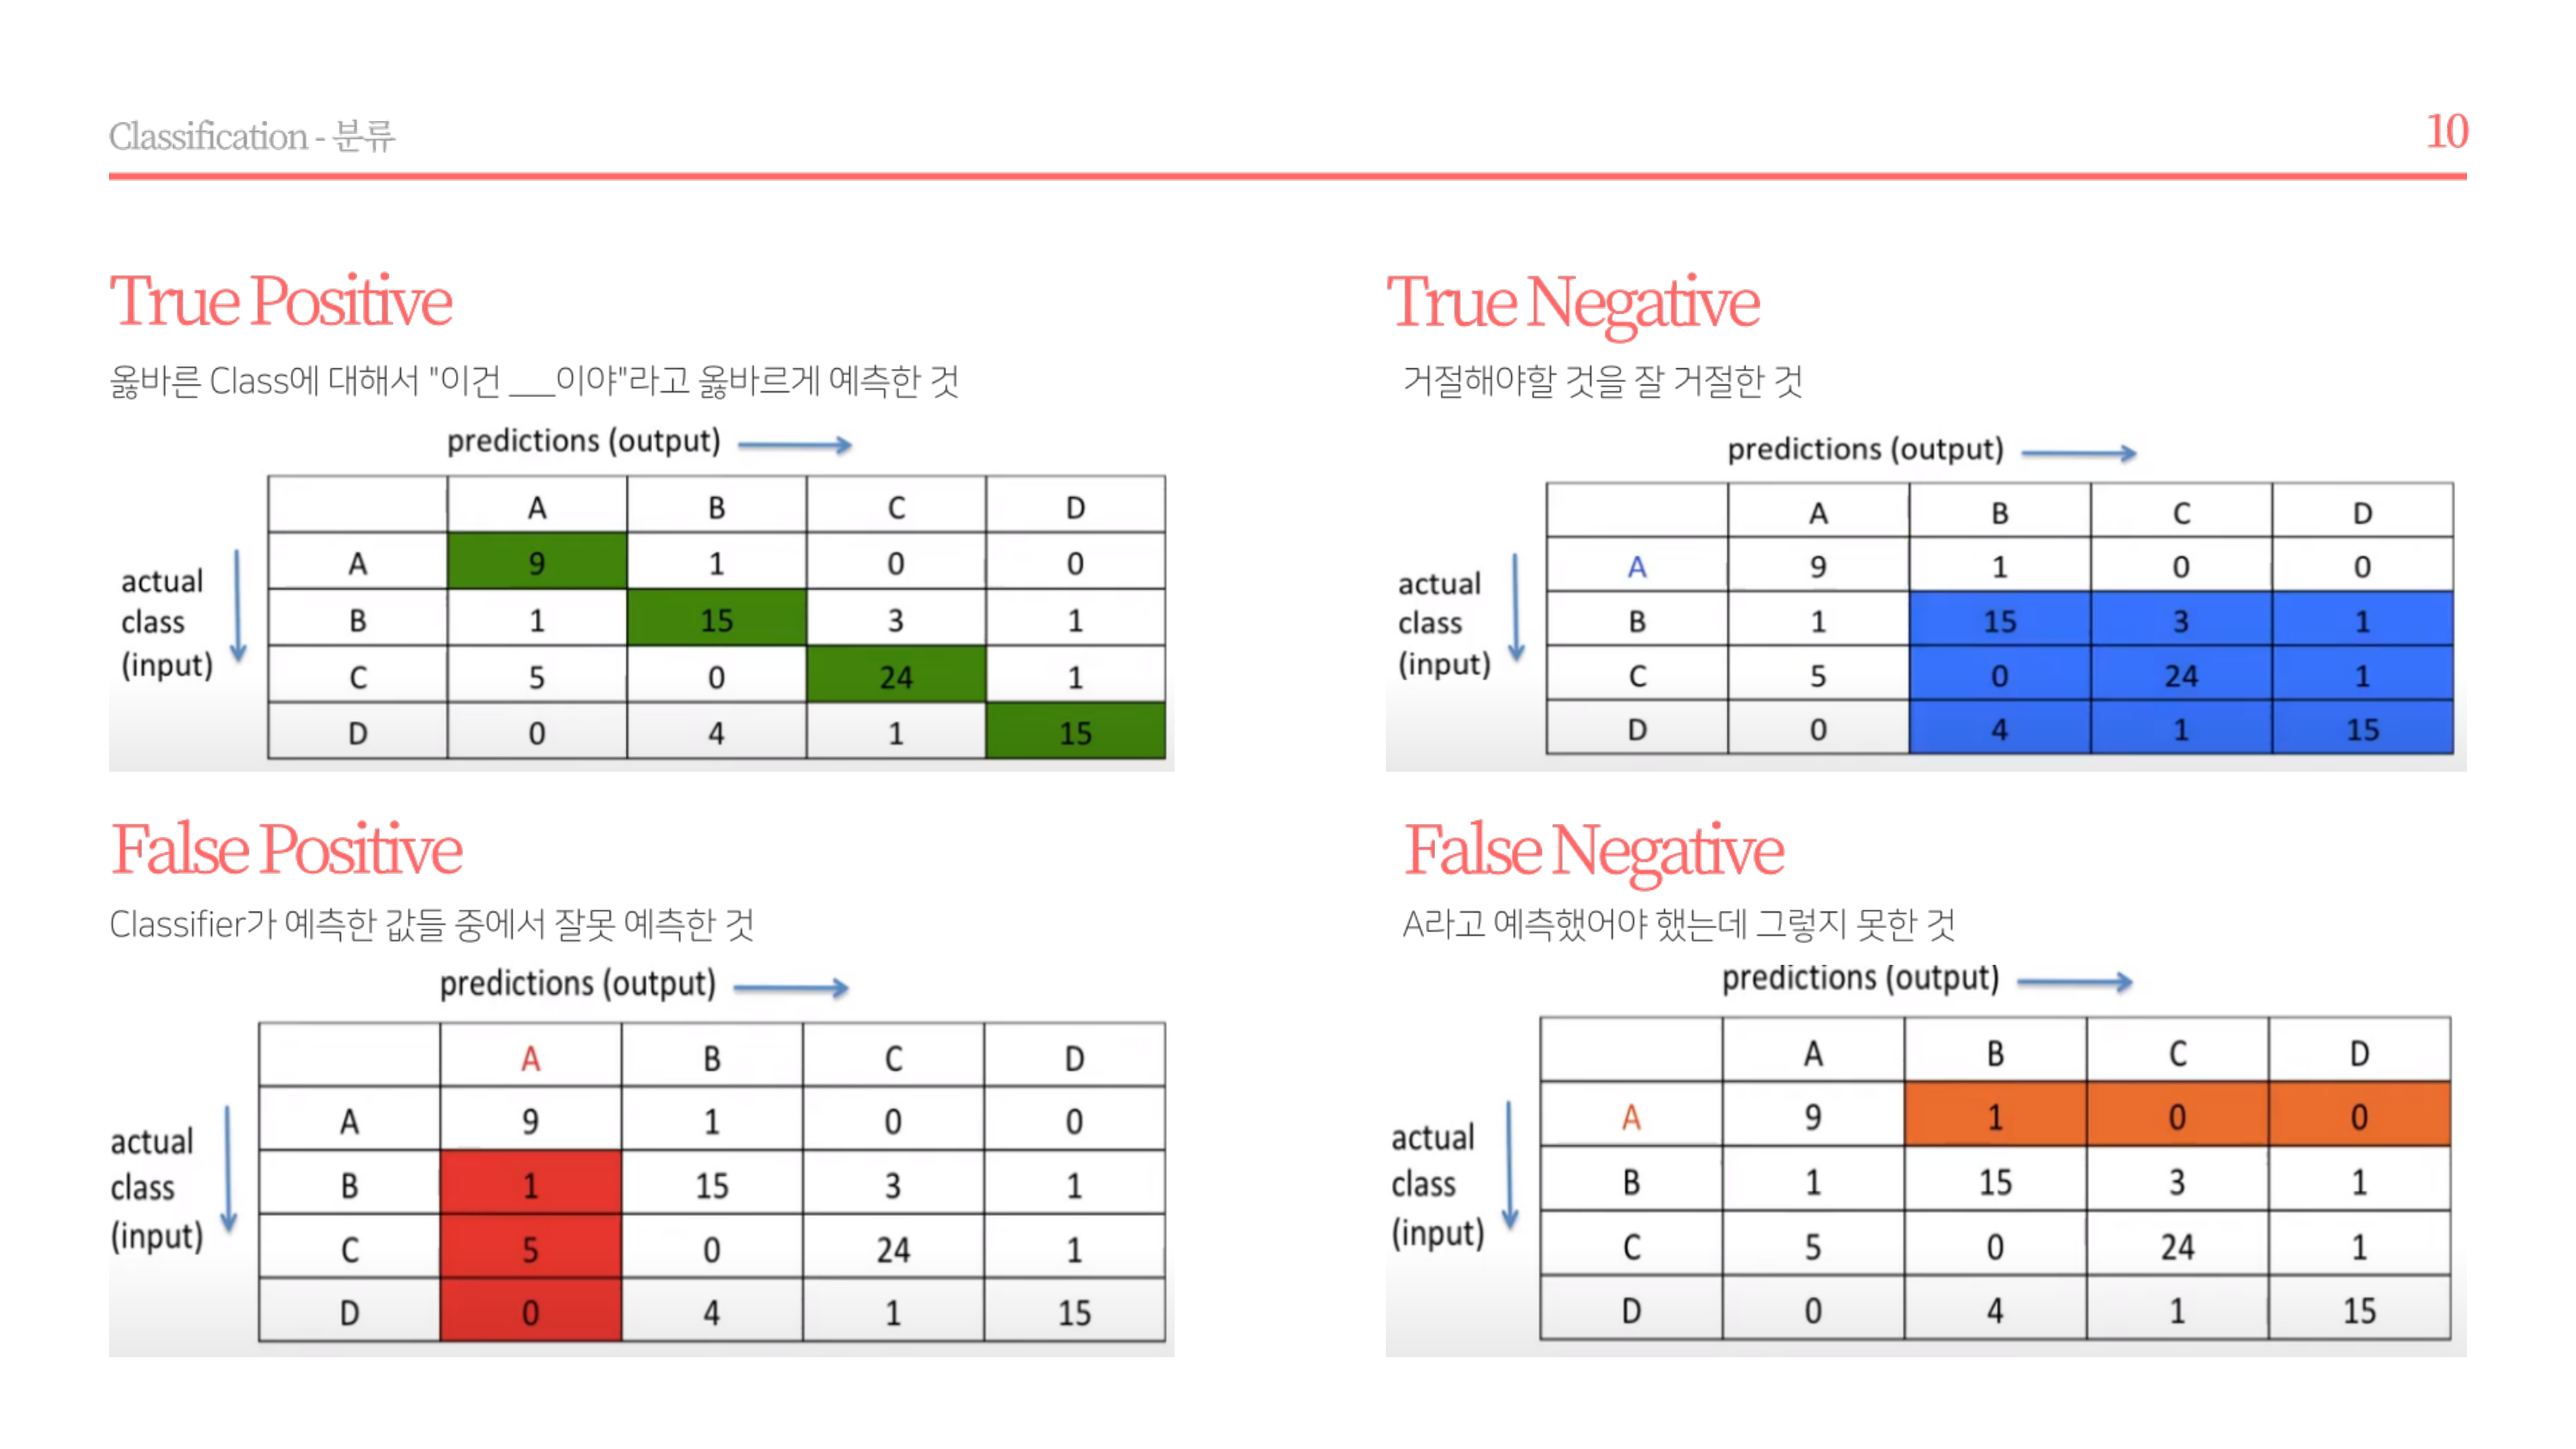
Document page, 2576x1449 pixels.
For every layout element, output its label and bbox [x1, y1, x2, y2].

picture [99, 239, 978, 417]
picture [1376, 239, 1821, 417]
text_box [109, 163, 2467, 190]
text_box [1386, 965, 2467, 1357]
picture [1392, 786, 1974, 961]
text_box [1386, 419, 2467, 772]
picture [99, 786, 773, 961]
text_box [108, 419, 1175, 772]
picture [103, 104, 412, 169]
picture [2414, 90, 2491, 172]
text_box [108, 955, 1175, 1357]
